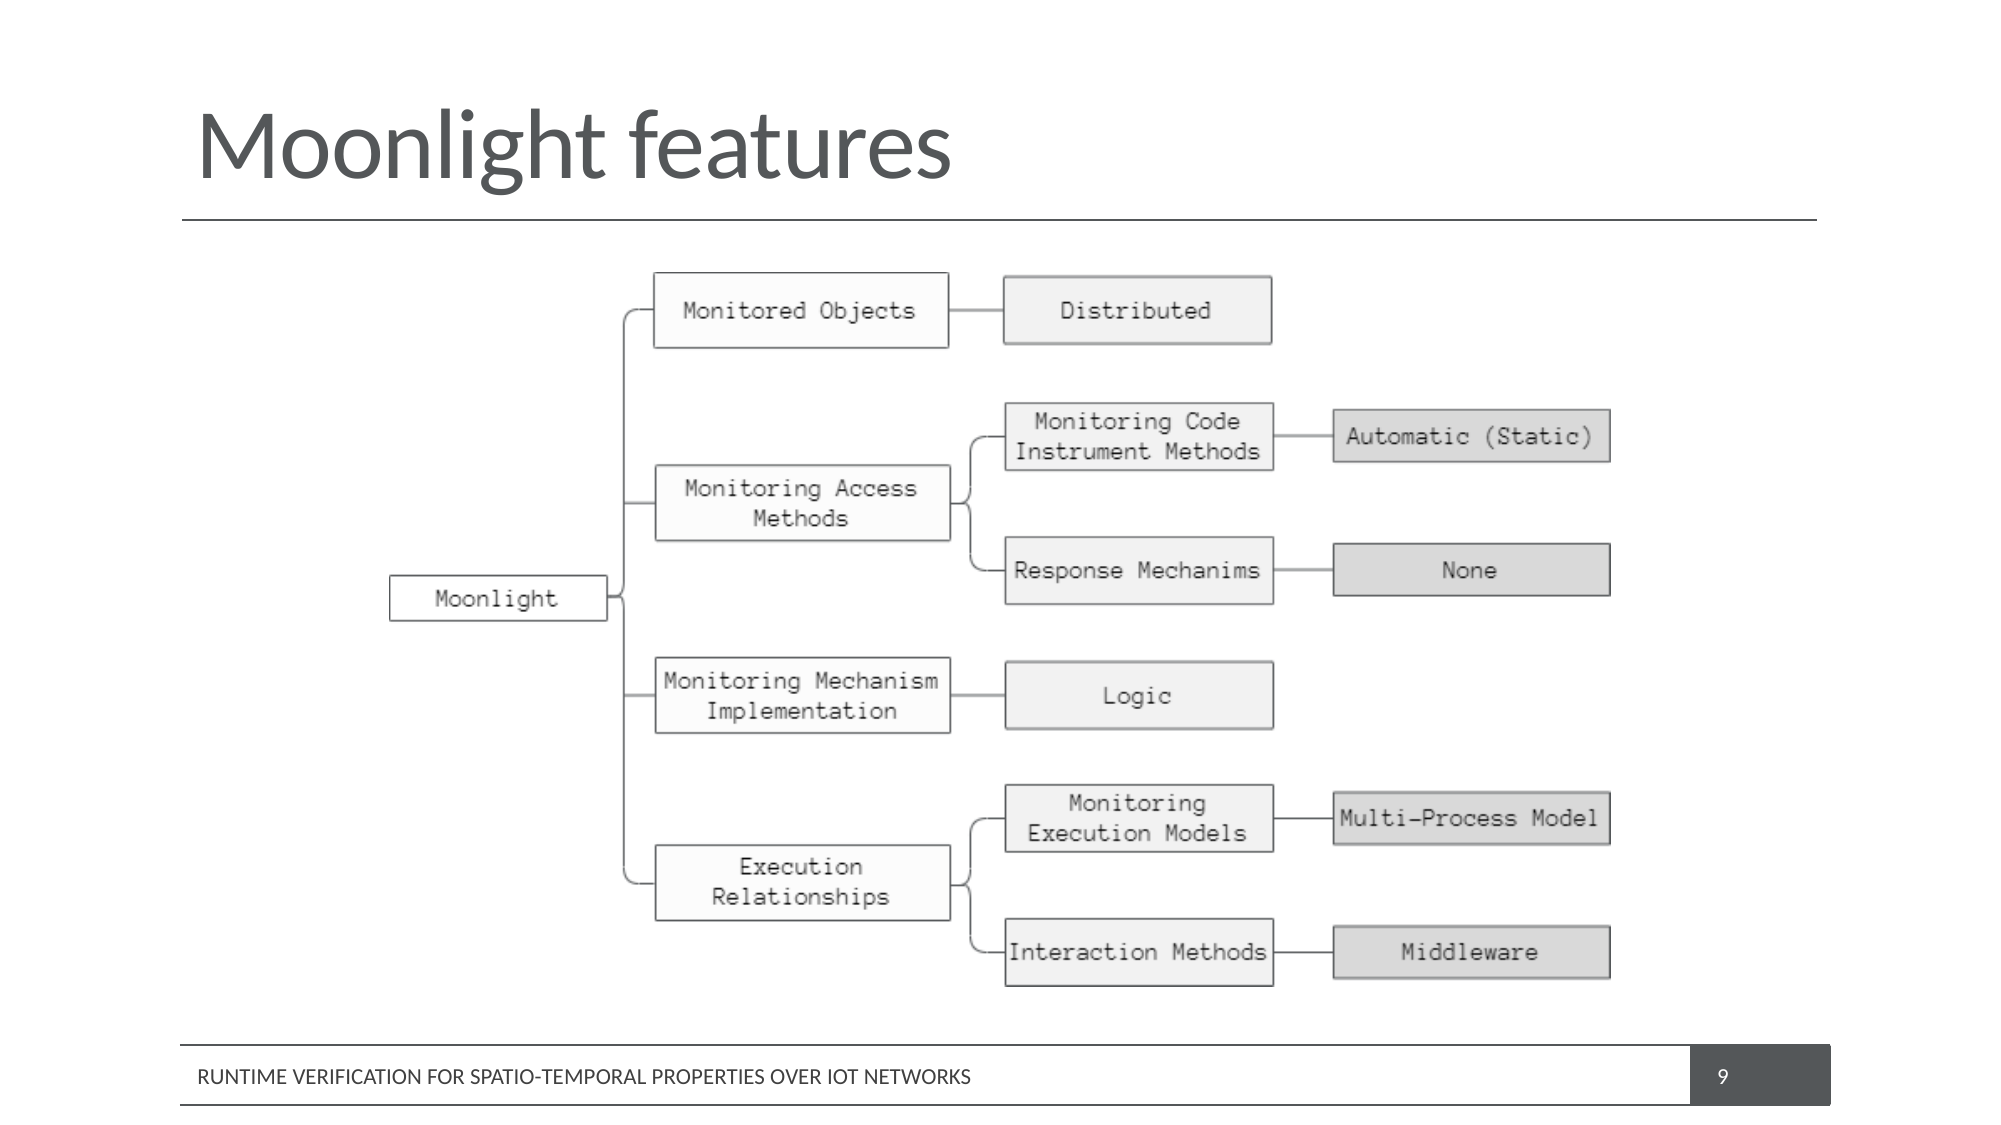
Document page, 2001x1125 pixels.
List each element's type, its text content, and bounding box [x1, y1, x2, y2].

slide_number 9 [1702, 1044, 1830, 1105]
picture [388, 271, 1612, 987]
footer RUNTIME VERIFICATION FOR SPATIO-TEMPORAL PROPERTIES OVER IOT NETWORKS [182, 1044, 1301, 1105]
title Moonlight features [180, 47, 1830, 208]
